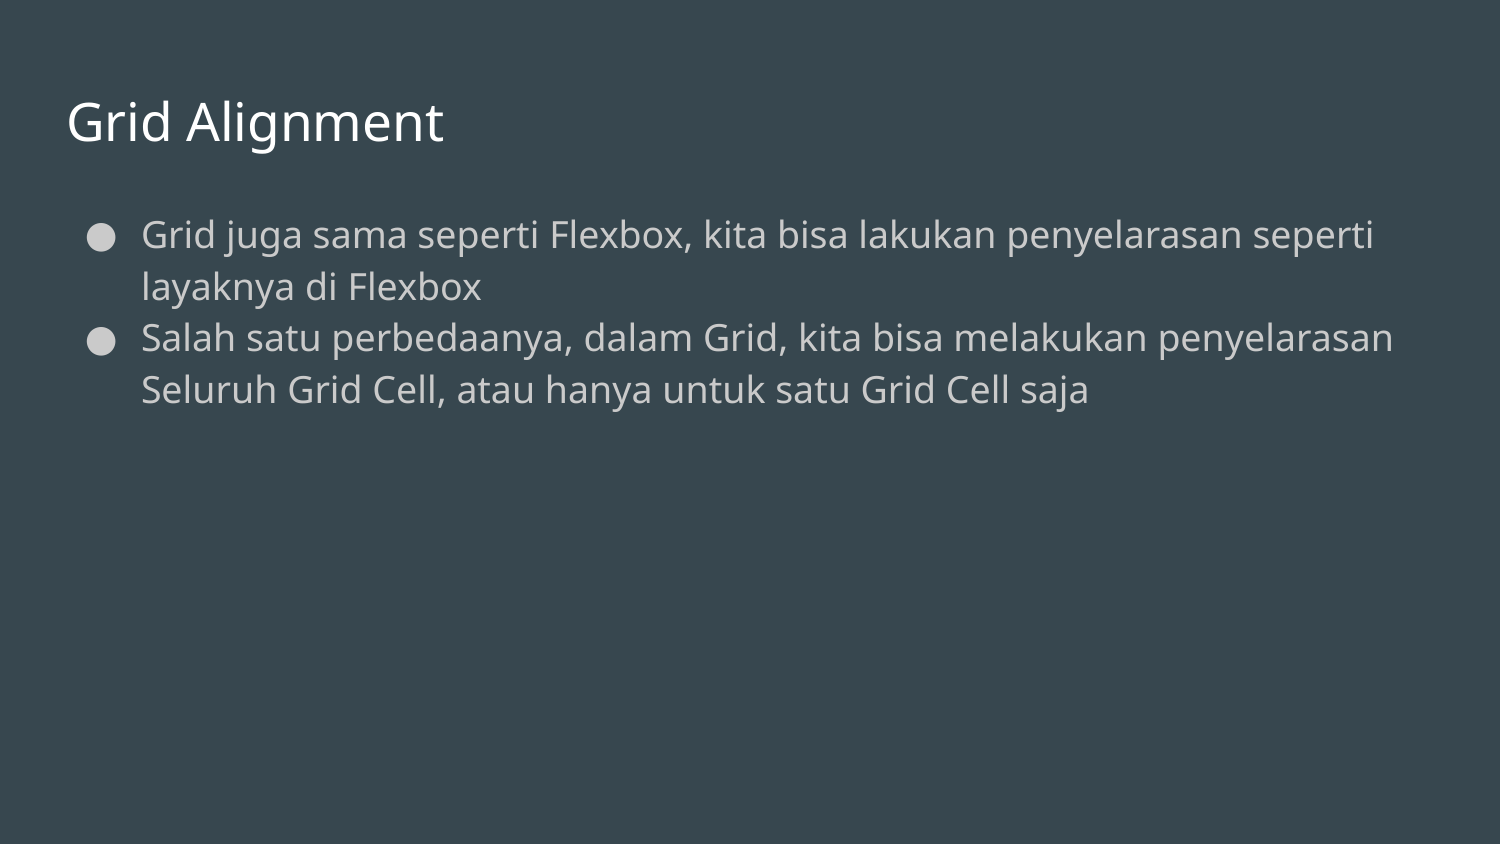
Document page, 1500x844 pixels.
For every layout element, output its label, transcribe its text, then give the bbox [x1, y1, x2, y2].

title Grid Alignment [51, 72, 1449, 167]
list Grid juga sama seperti Flexbox, kita bisa lakukan penyelarasan seperti layaknya di Flexbox Salah satu perbedaanya, dalam Grid, kita bisa melakukan penyelarasan Seluruh Grid Cell, atau hanya untuk satu Grid Cell saja [51, 189, 1449, 750]
